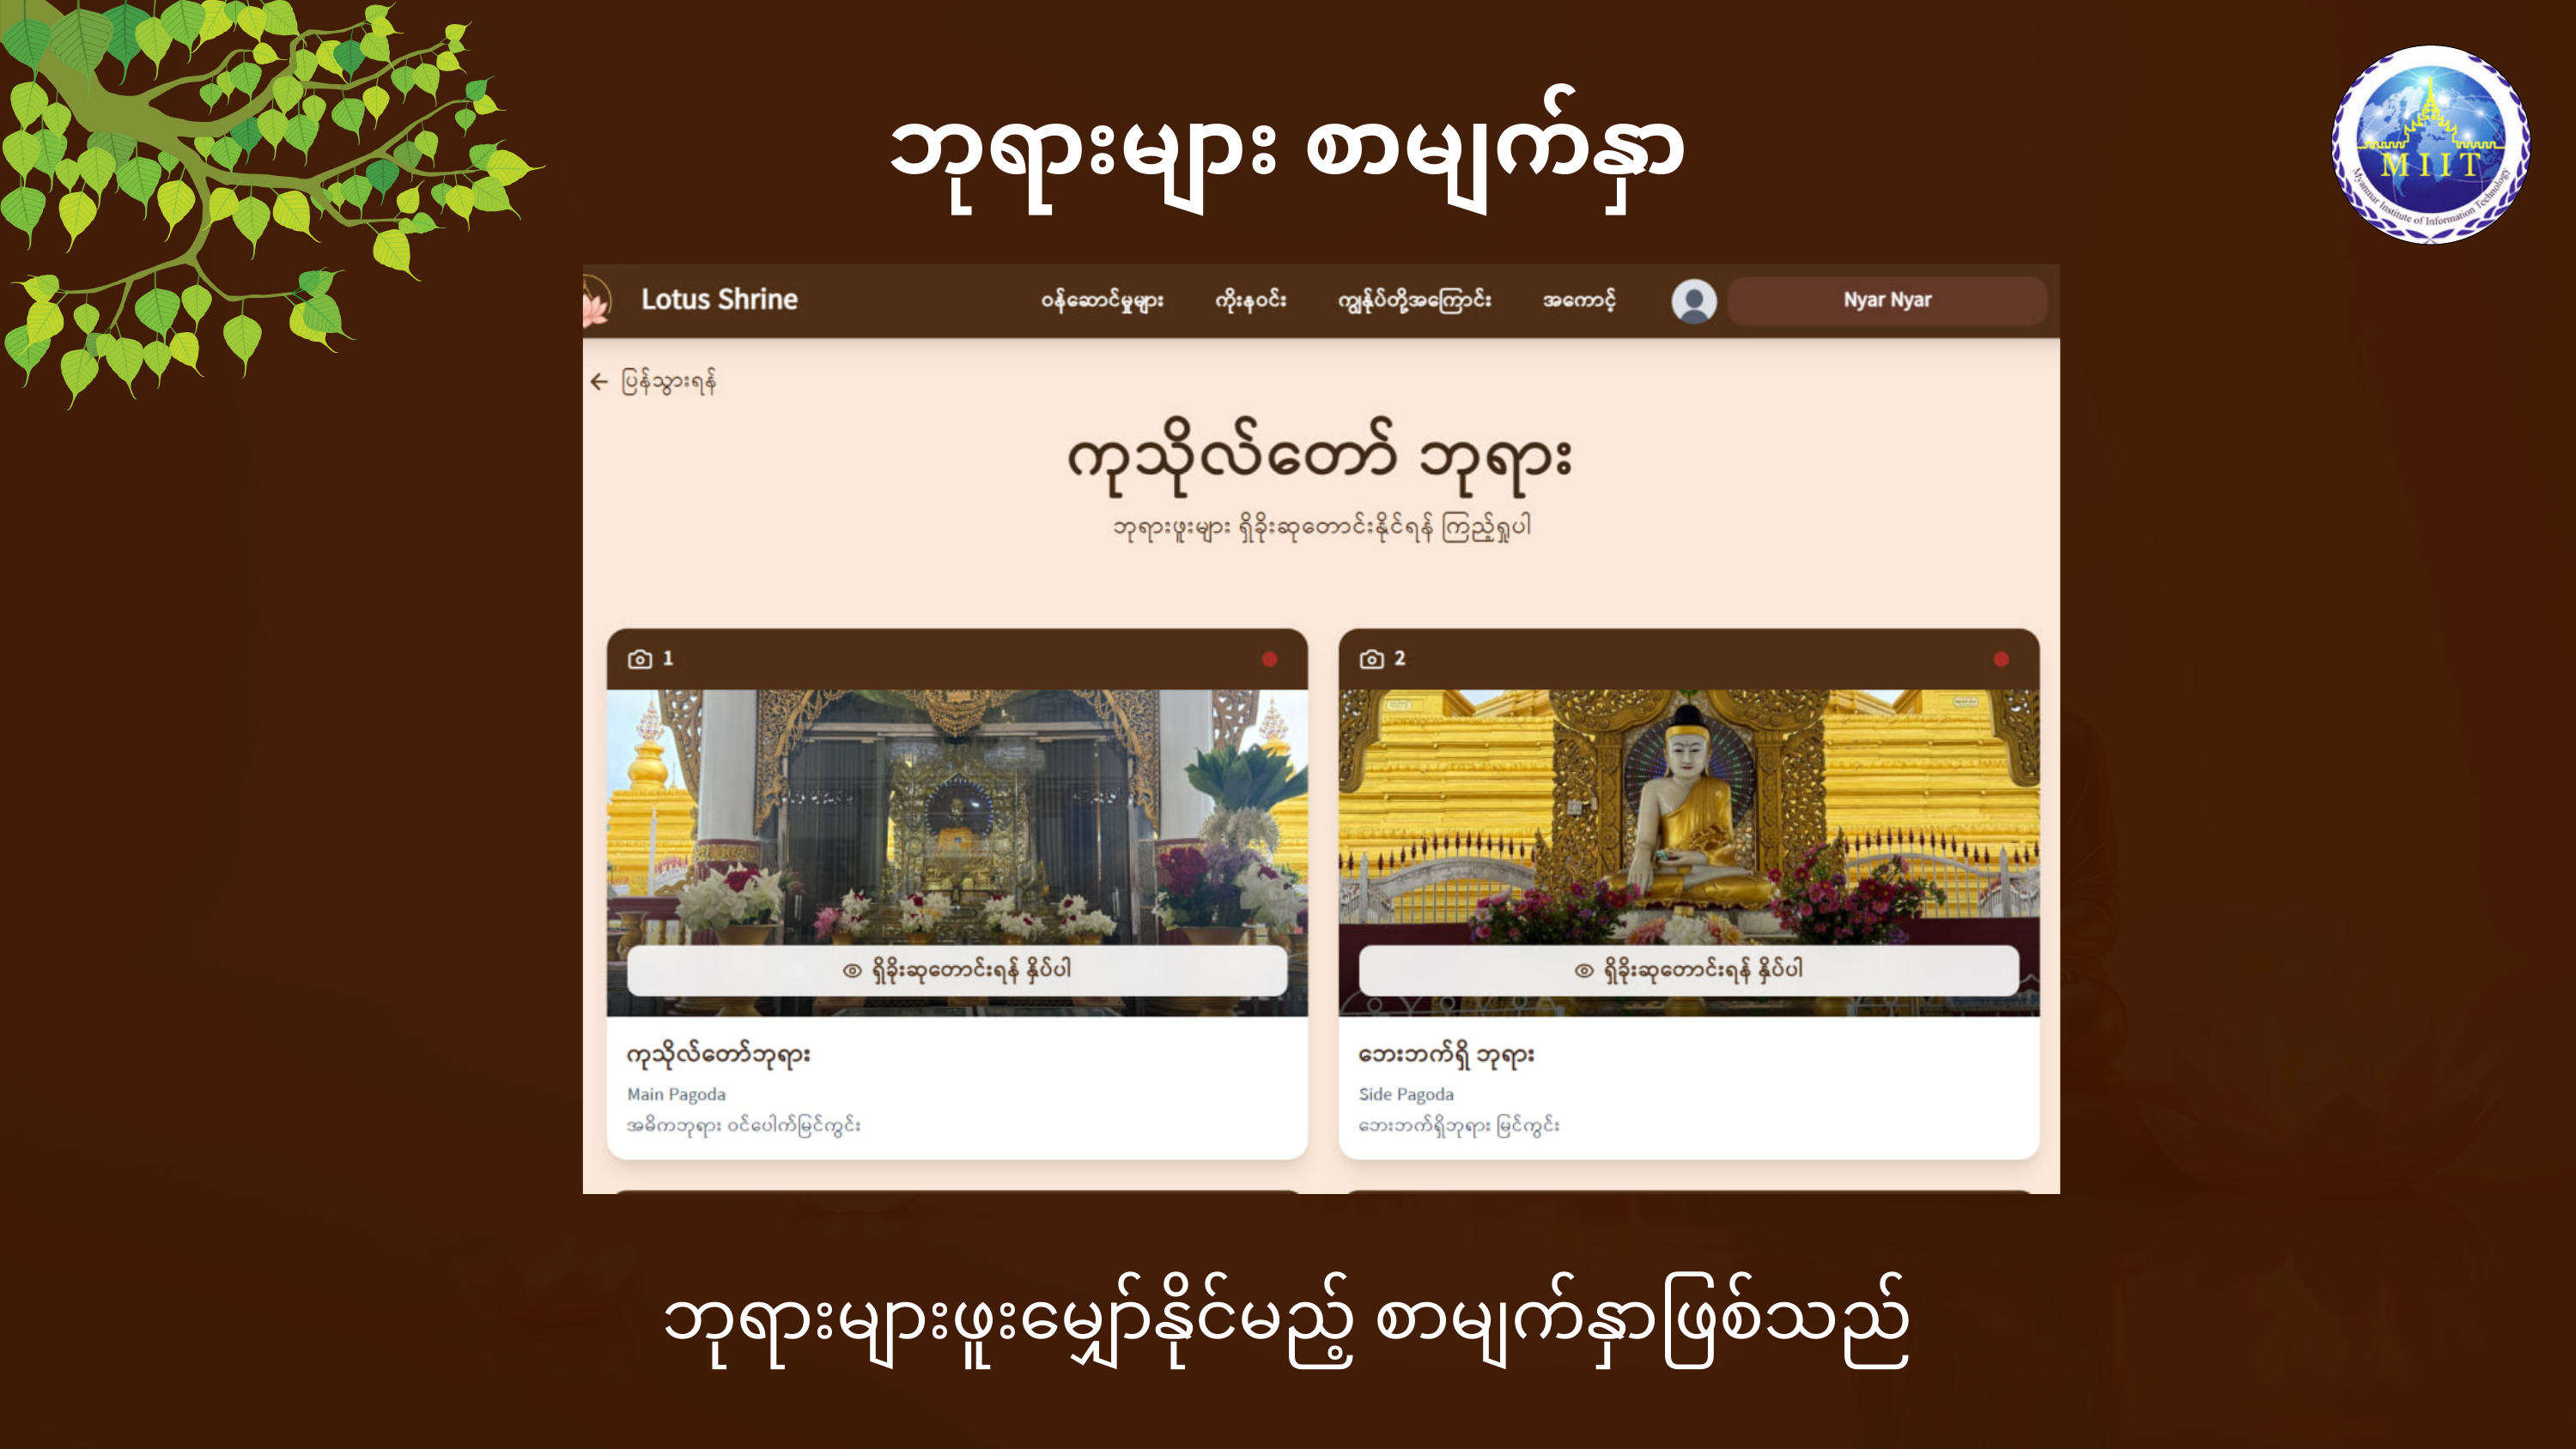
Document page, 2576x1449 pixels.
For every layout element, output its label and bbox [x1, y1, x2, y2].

text_box [0, 0, 2576, 1449]
text_box [2331, 45, 2531, 245]
